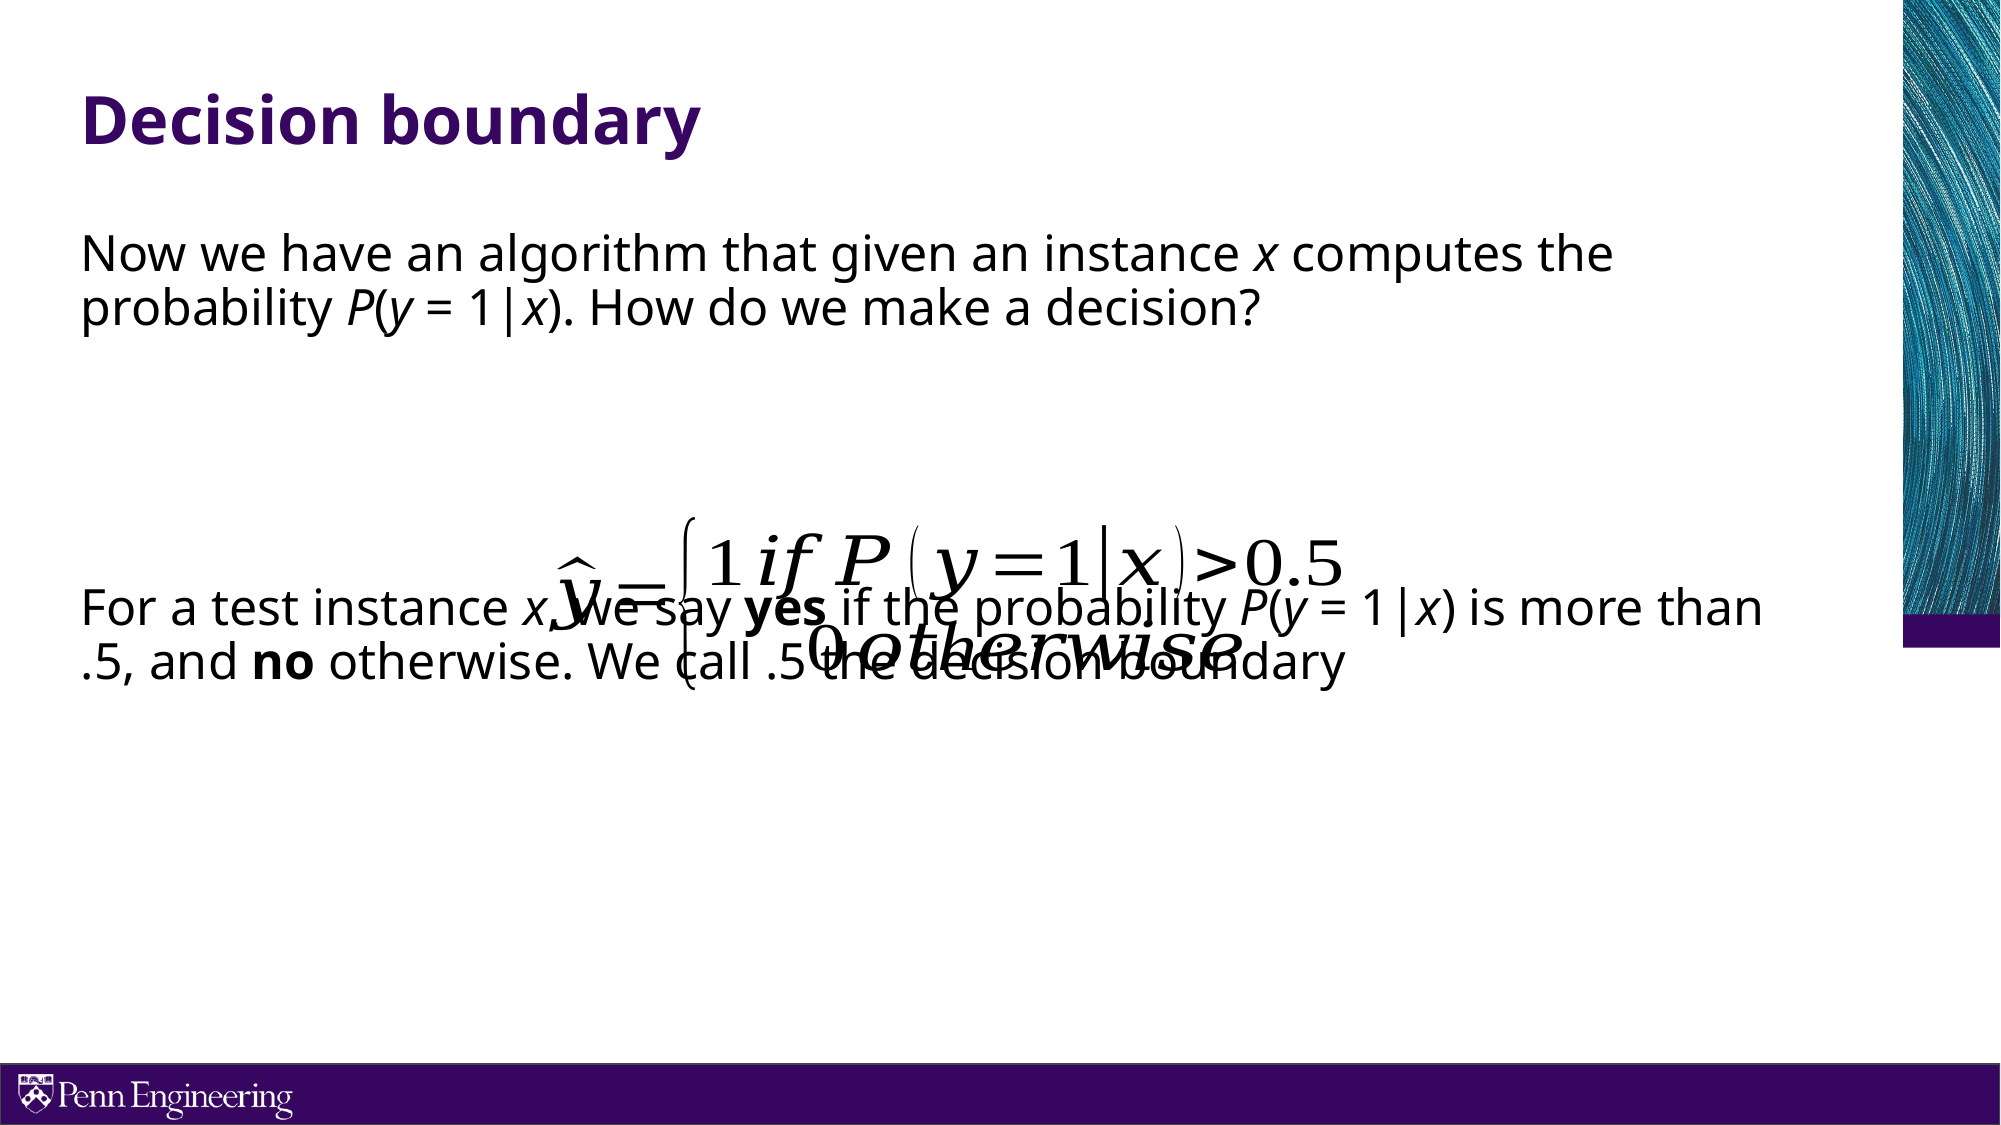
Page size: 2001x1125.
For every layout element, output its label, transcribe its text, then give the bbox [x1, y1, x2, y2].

picture [1949, 13, 1955, 20]
list Now we have an algorithm that given an instance x computes the probability P(y = 1|x). How do we make a decision? For a test instance x, we say yes if the probability P(y = 1|x) is more than .5, and no otherwise. We call .5 the decision boundary [65, 221, 1791, 1008]
picture [1962, 39, 1970, 47]
picture [1903, 310, 1915, 339]
picture [1903, 0, 2001, 618]
picture [8, 1066, 301, 1123]
picture [1916, 342, 1921, 352]
picture [1908, 277, 1920, 293]
picture [1906, 362, 1912, 370]
picture [1989, 0, 2001, 13]
picture [1903, 523, 1914, 546]
picture [1903, 374, 1908, 384]
picture [1903, 341, 1915, 350]
picture [1913, 321, 1917, 333]
picture [1971, 53, 1979, 64]
title Decision boundary [65, 59, 1863, 187]
